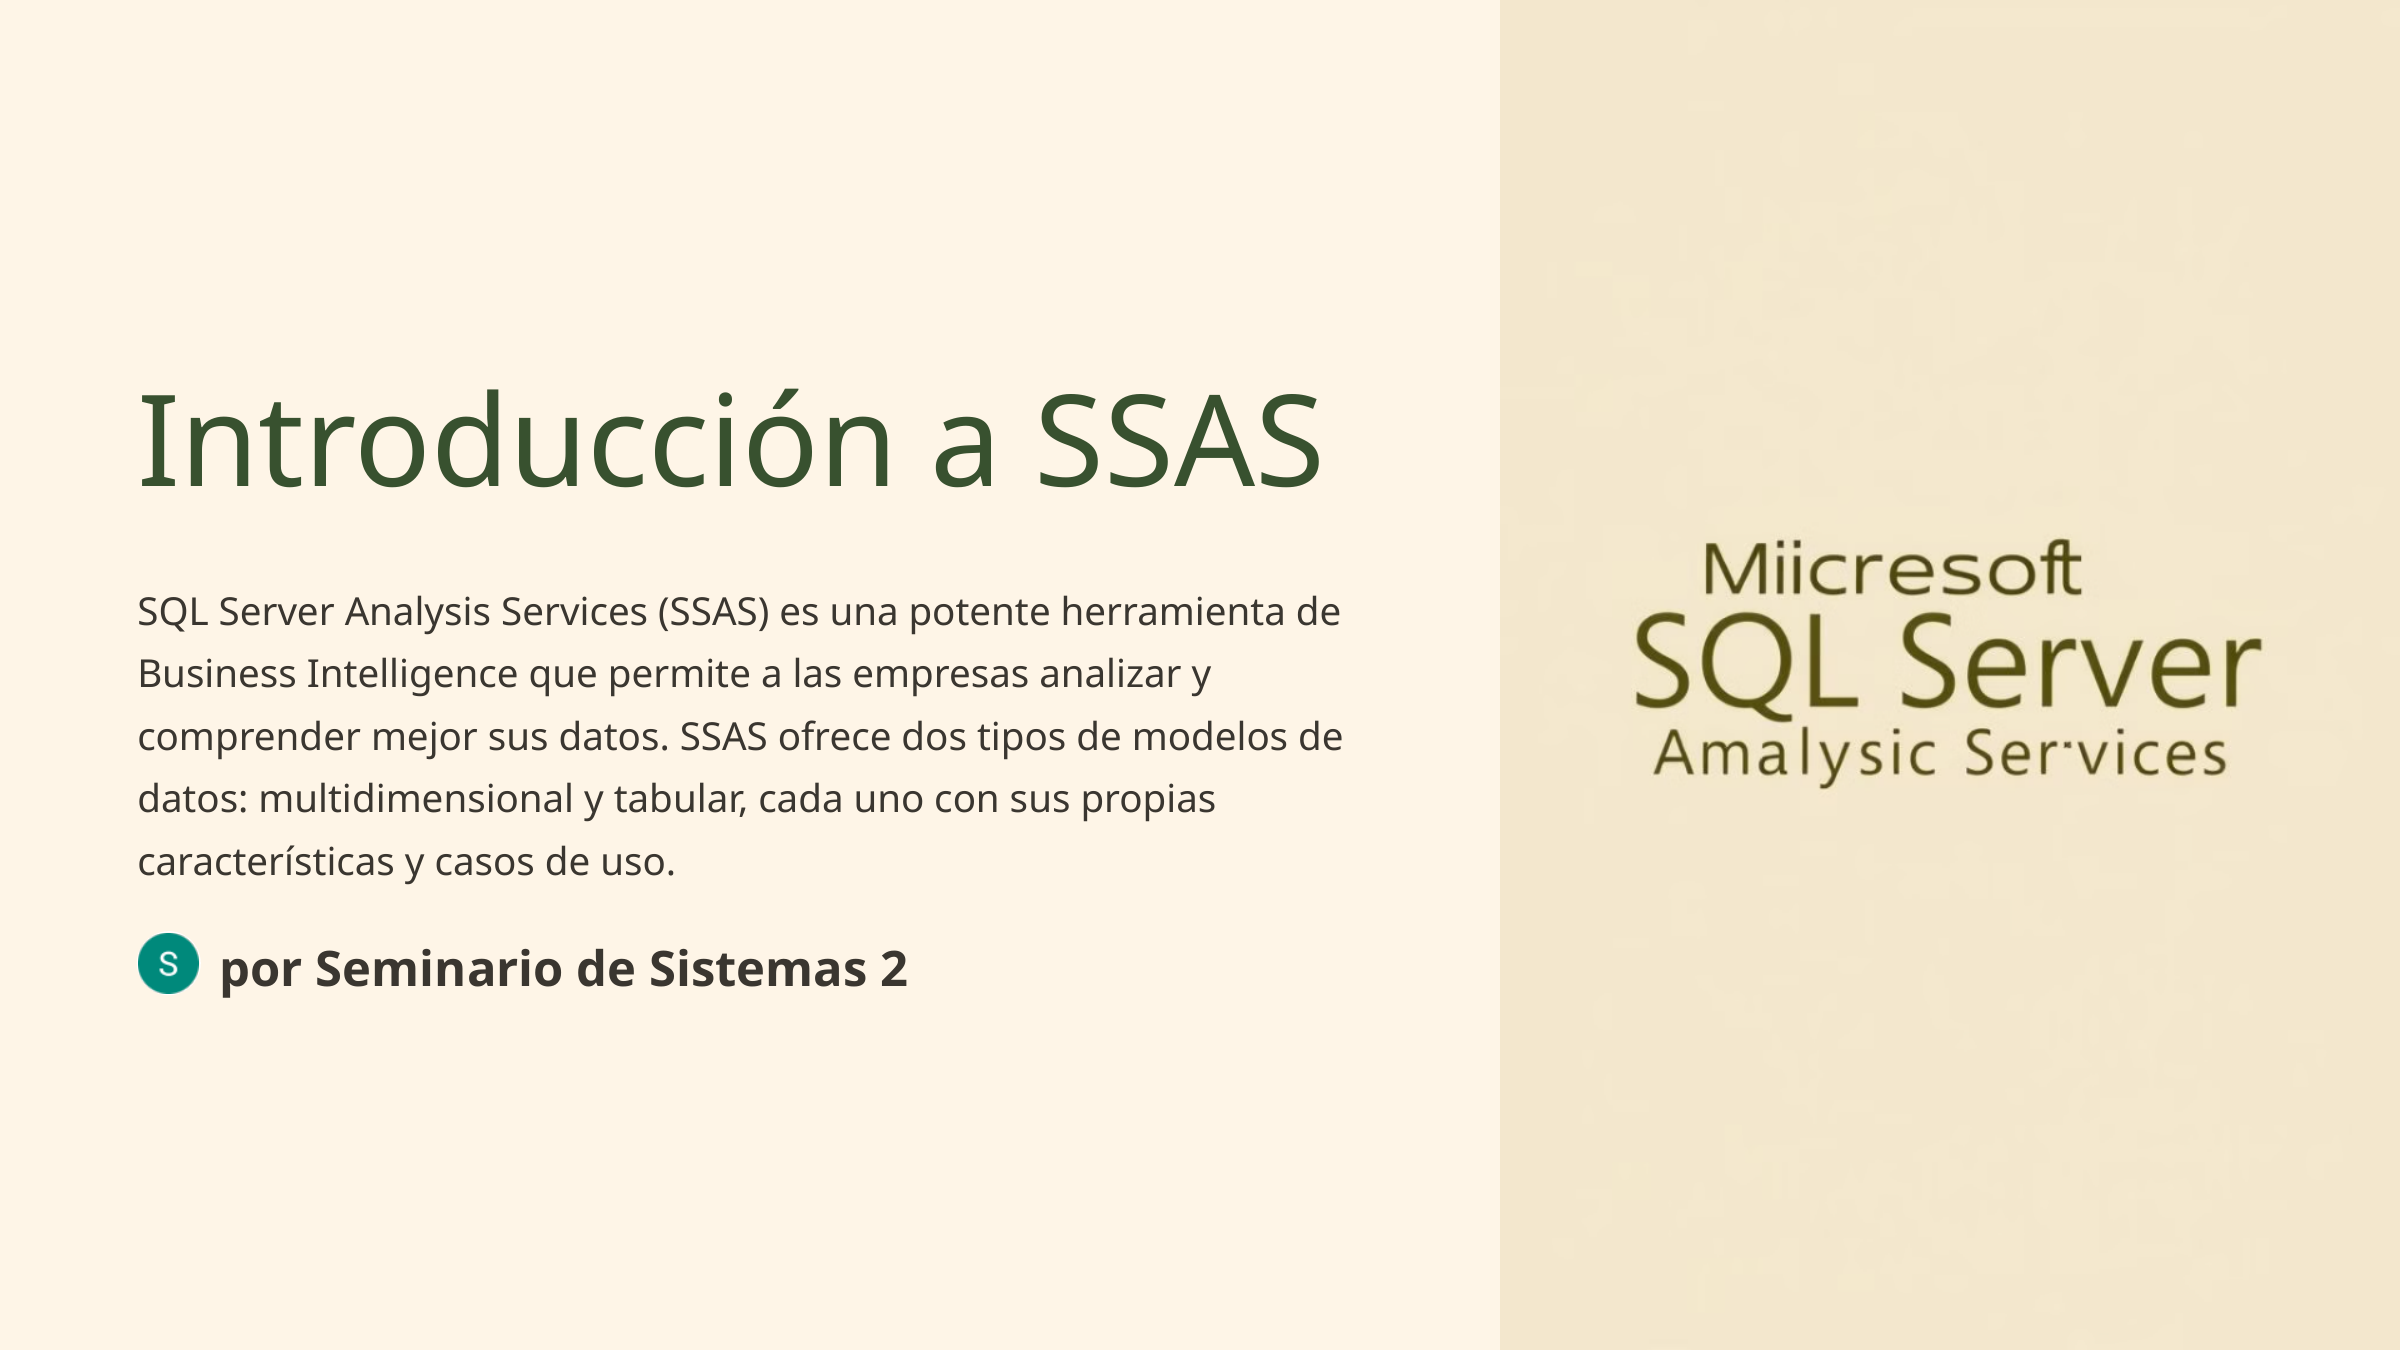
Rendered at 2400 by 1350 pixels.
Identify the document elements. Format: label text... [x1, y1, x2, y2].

text_box Introducción a SSAS [137, 352, 1363, 512]
text_box SQL Server Analysis Services (SSAS) es una potente herramienta de Business Intelligence que permite a las empresas analizar y comprender mejor sus datos. SSAS ofrece dos tipos de modelos de datos: multidimensional y tabular, cada uno con sus propias características y casos de uso. [137, 570, 1363, 885]
text_box por Seminario de Sistemas 2 [219, 928, 831, 998]
picture [138, 933, 199, 994]
picture [1499, 0, 2400, 1350]
